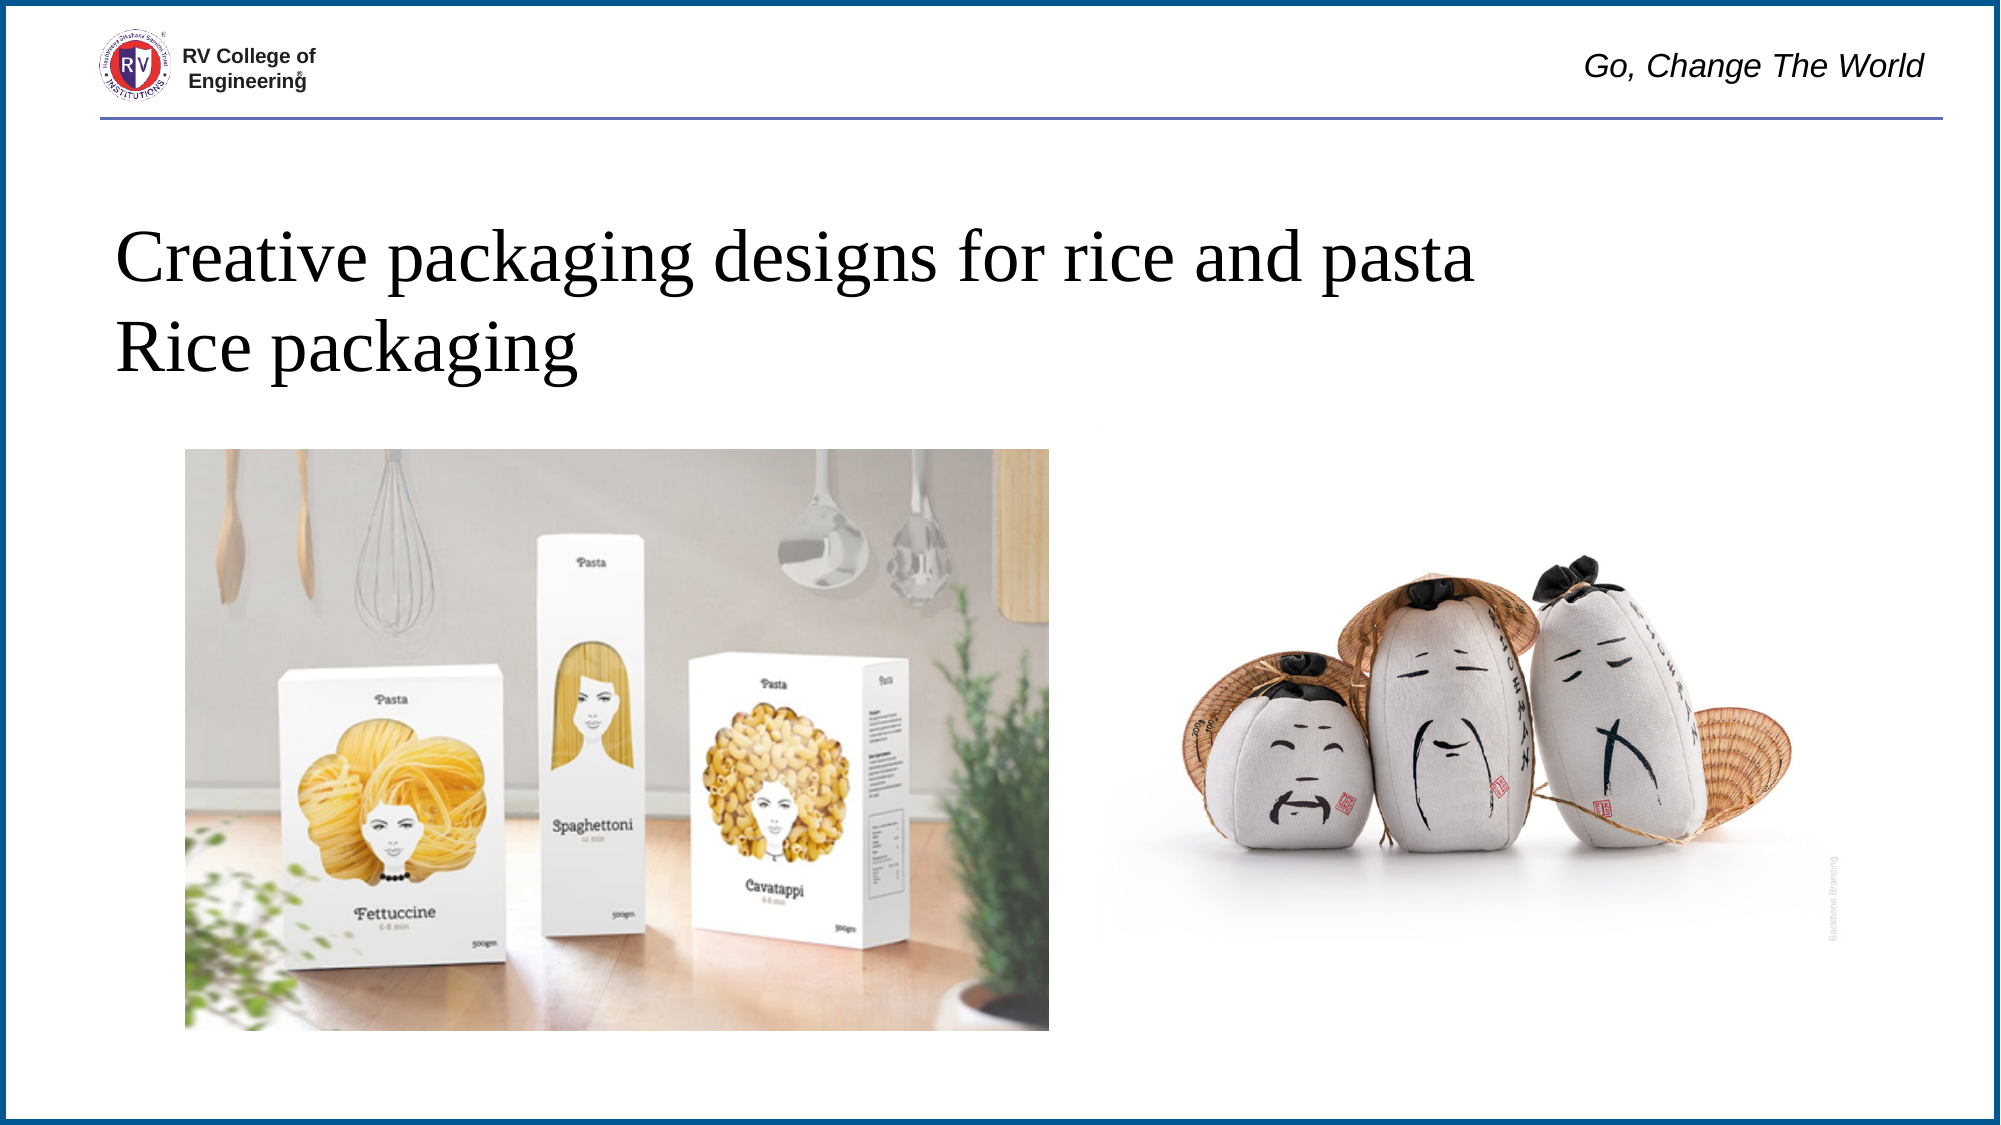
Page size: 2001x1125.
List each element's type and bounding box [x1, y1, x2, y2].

picture [1099, 424, 1848, 951]
picture [185, 449, 1049, 1032]
text_box [0, 0, 2000, 1125]
